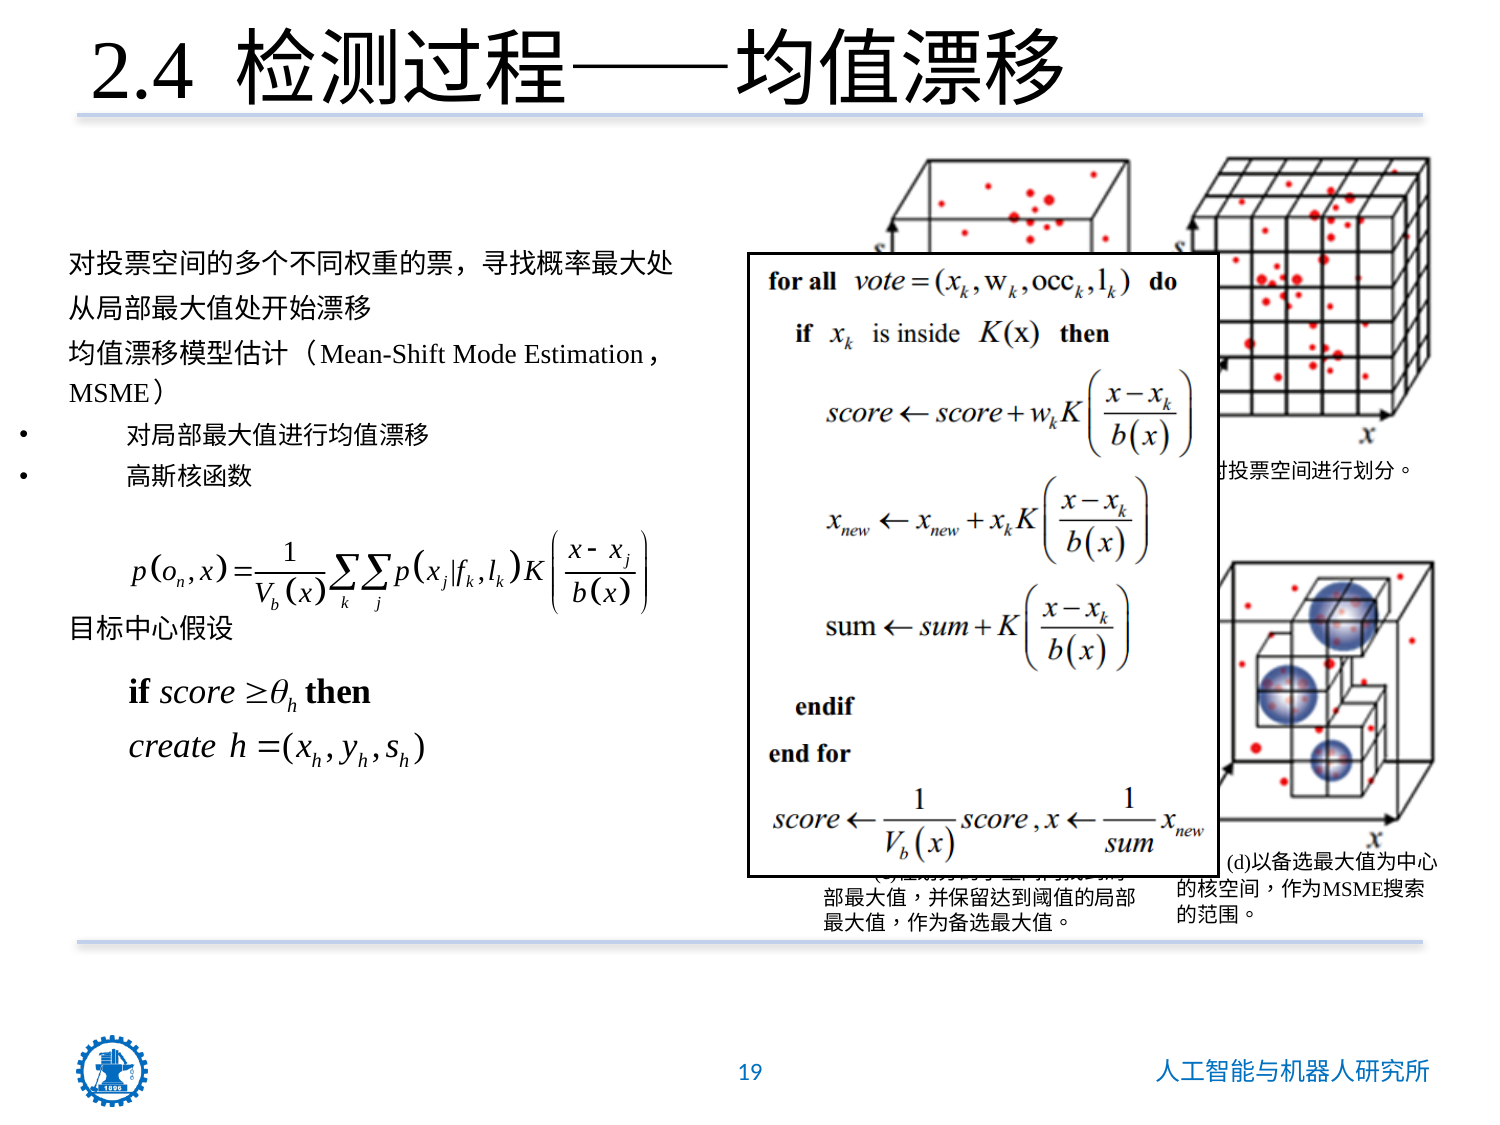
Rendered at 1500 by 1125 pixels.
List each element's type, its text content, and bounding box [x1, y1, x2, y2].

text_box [123, 523, 656, 622]
picture [749, 255, 1218, 876]
picture [76, 1035, 148, 1107]
list 对投票空间的多个不同权重的票，寻找概率最大处 从局部最大值处开始漂移 均值漂移模型估计（Mean-Shift Mode Estimation，MSME） 对局部最大值进行均值漂移 高斯核函数 目标中心假设 [0, 231, 691, 693]
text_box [123, 668, 433, 776]
slide_number 19 [575, 1040, 925, 1101]
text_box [808, 136, 1463, 940]
title 2.4 检测过程——均值漂移 [75, 1, 1425, 160]
